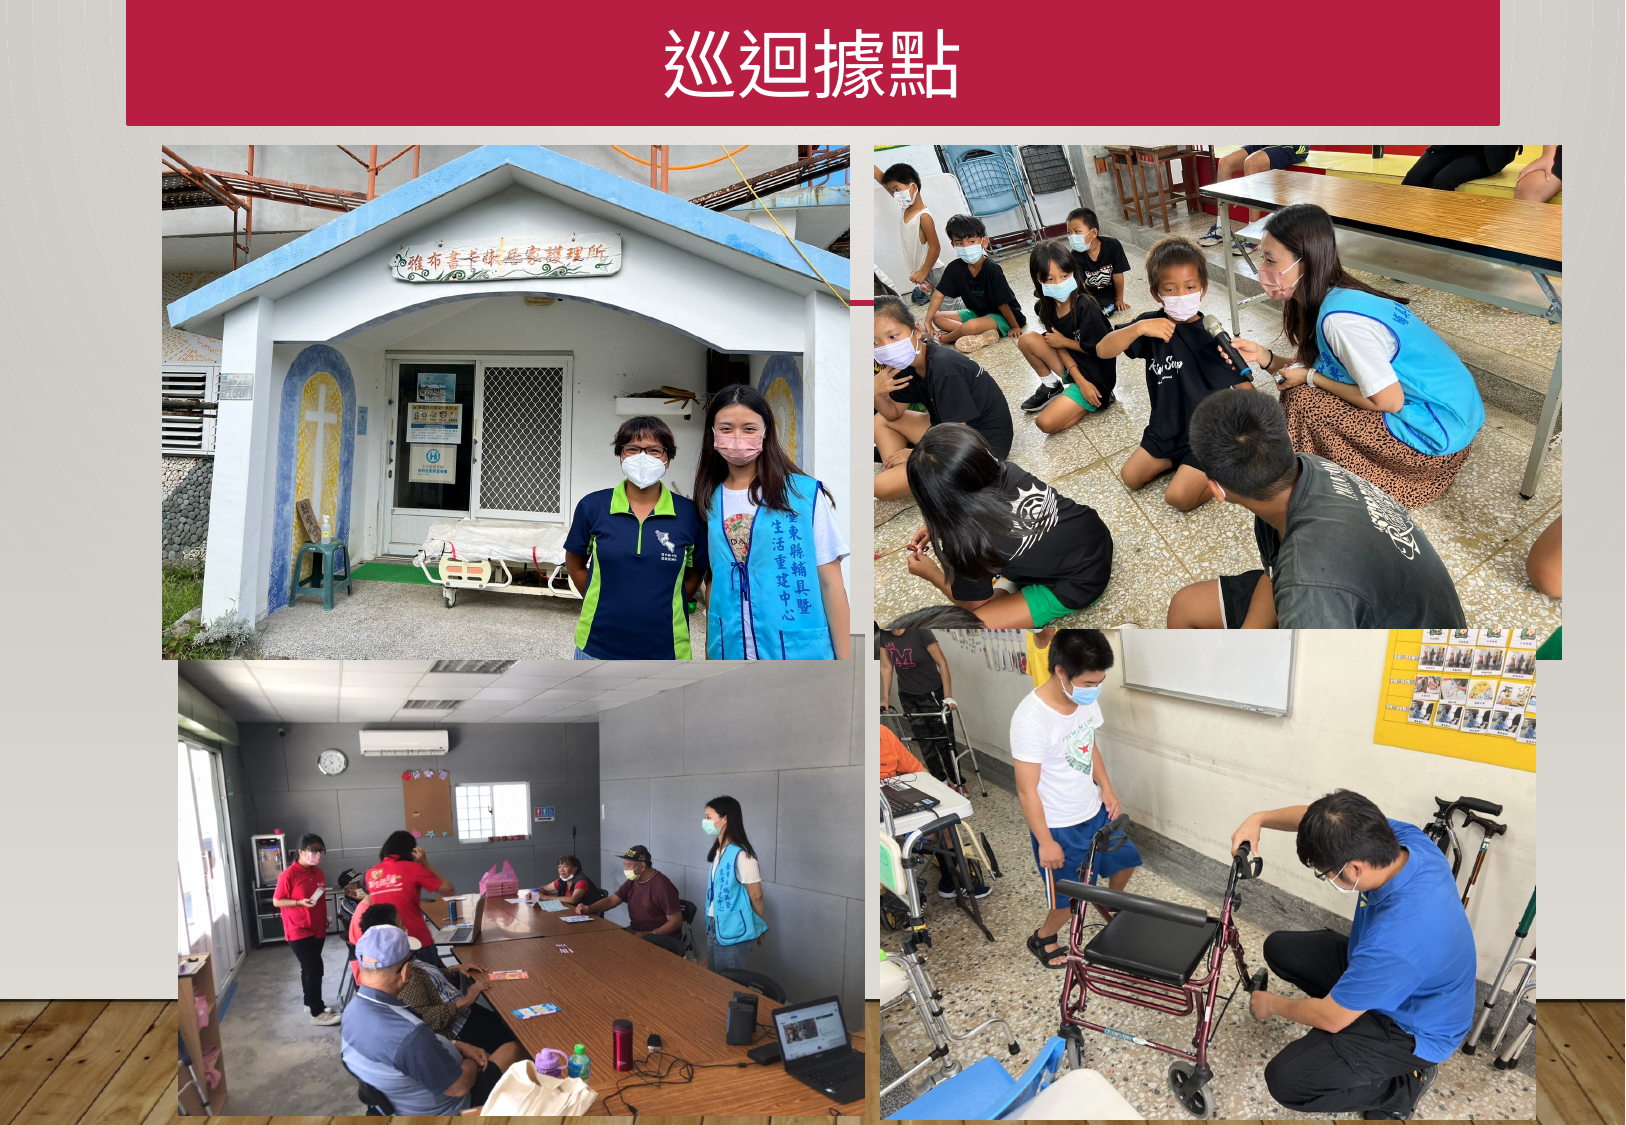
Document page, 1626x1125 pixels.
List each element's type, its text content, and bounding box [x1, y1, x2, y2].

picture [162, 145, 850, 661]
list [178, 633, 866, 1116]
text_box 巡迴據點 [126, 0, 1500, 126]
picture [0, 145, 1625, 1125]
